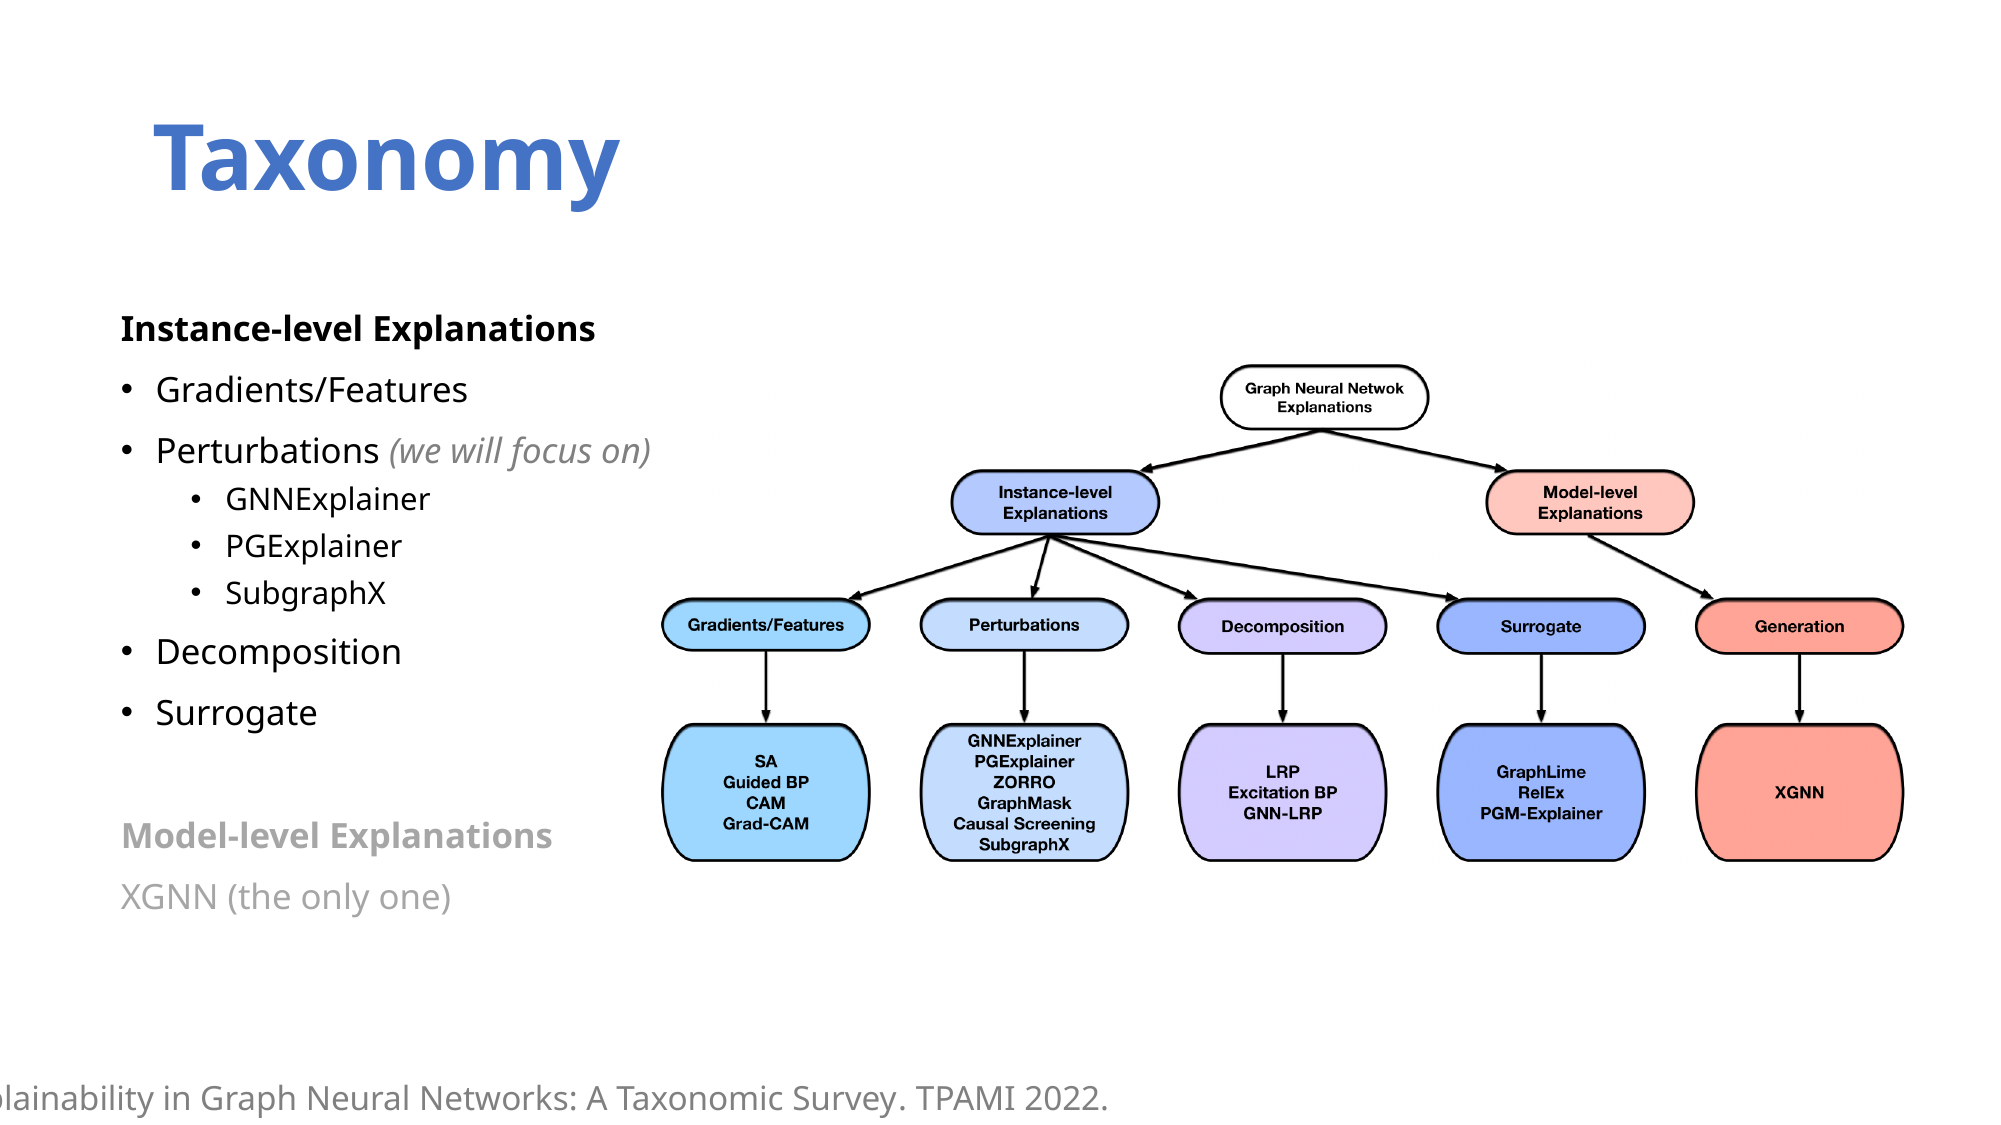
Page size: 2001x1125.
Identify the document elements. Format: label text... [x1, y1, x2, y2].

picture [628, 354, 1932, 873]
title Taxonomy [137, 52, 1863, 270]
text_box ﻿Instance-level Explanations ﻿Gradients/Features ﻿Perturbations (we will focus on) ﻿GNNExplainer ﻿PGExplainer SubgraphX ﻿Decomposition ﻿Surrogate Model-level Explanations XGNN (the only one) [105, 298, 697, 929]
text_box Explainability in Graph Neural Networks: A Taxonomic Survey. TPAMI 2022. [0, 1069, 1125, 1125]
